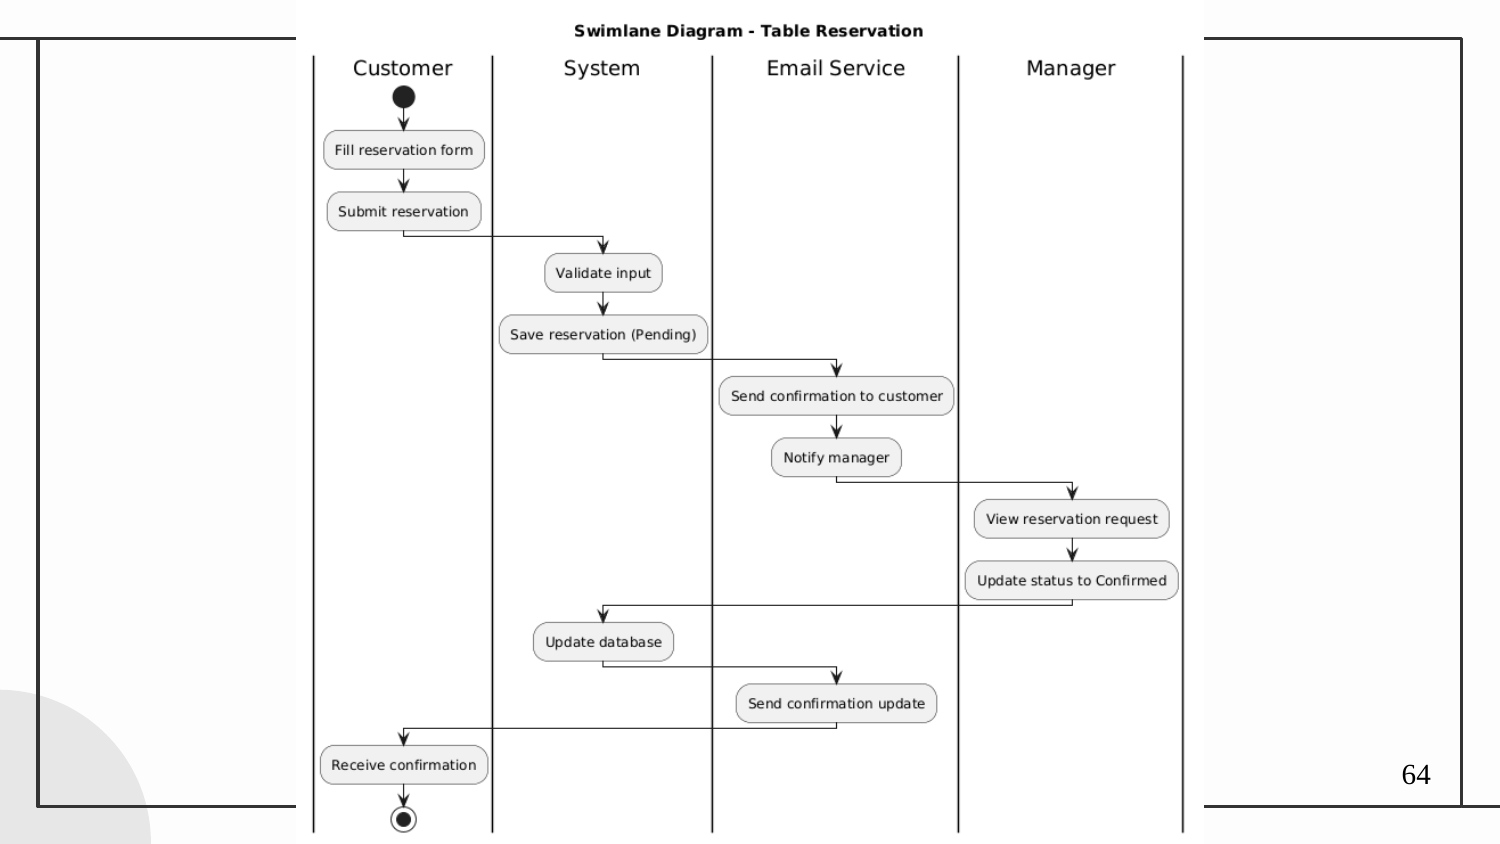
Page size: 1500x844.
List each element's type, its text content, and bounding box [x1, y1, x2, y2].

text_box 64 [1386, 747, 1447, 798]
picture [296, 0, 1204, 844]
